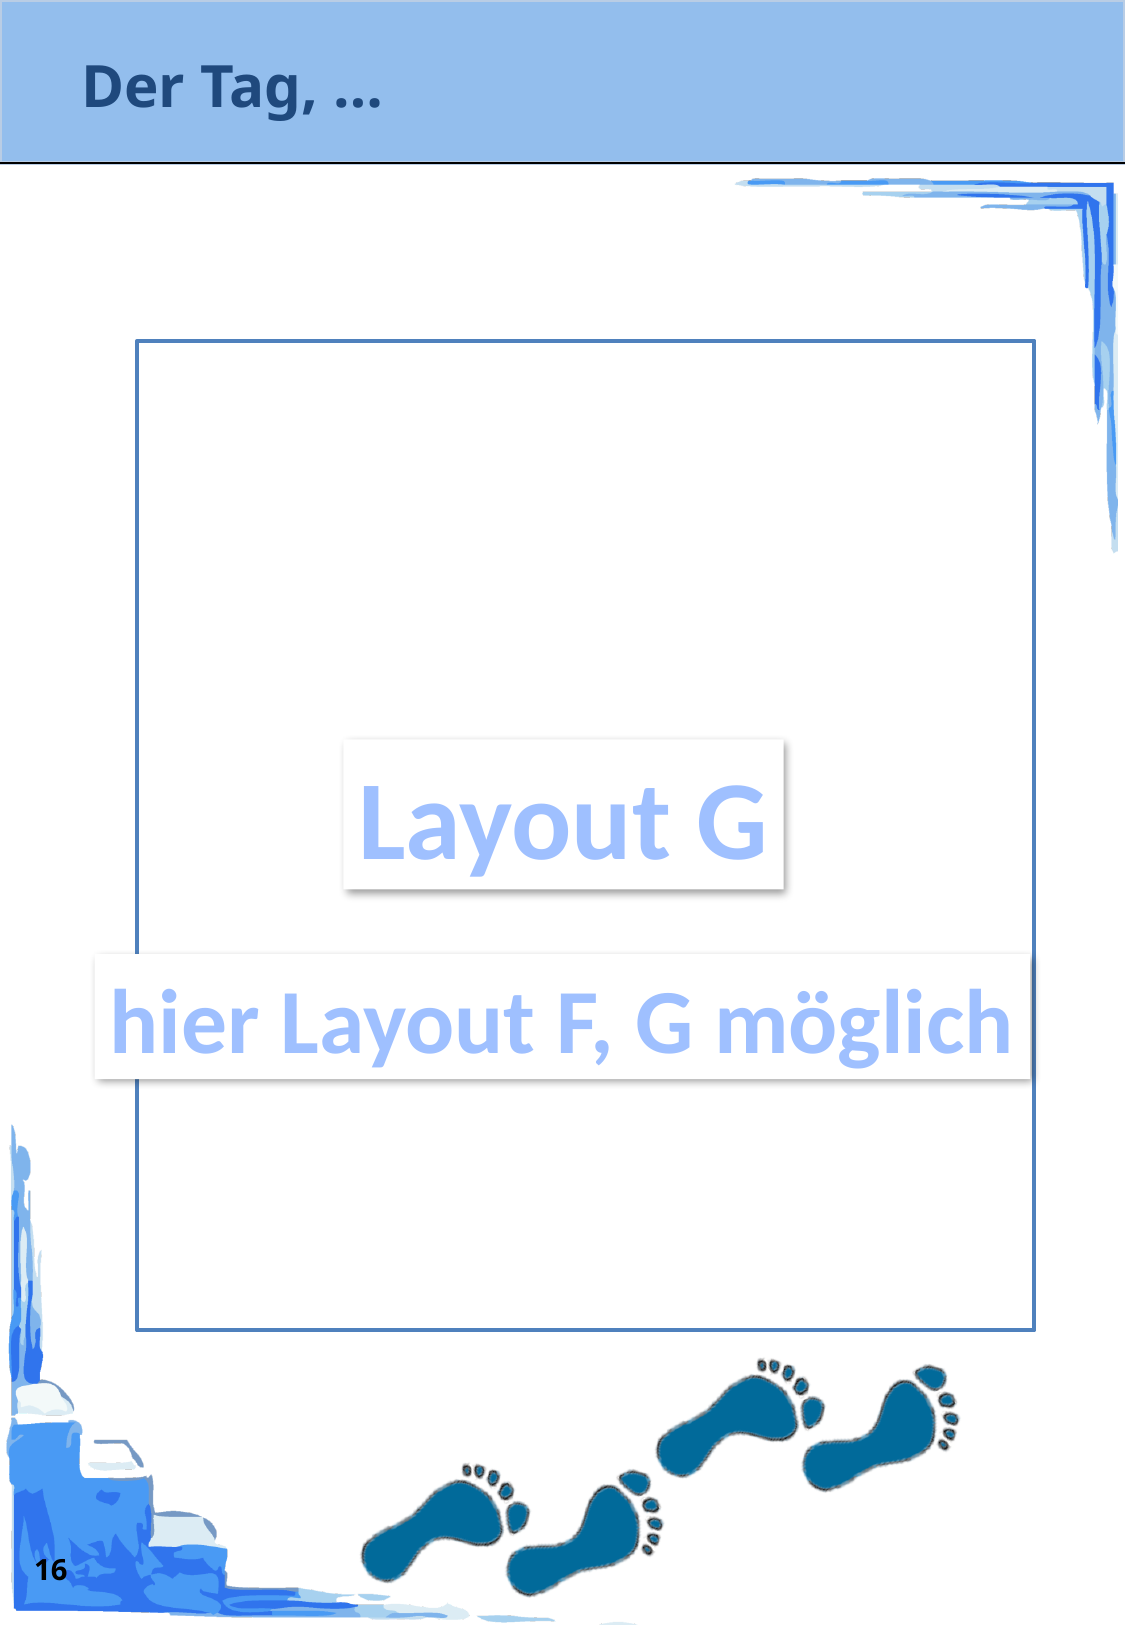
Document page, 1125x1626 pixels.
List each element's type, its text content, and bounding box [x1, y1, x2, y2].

text_box Der Tag, … [66, 4, 1071, 162]
text_box [0, 0, 1125, 162]
picture [0, 174, 1118, 1625]
